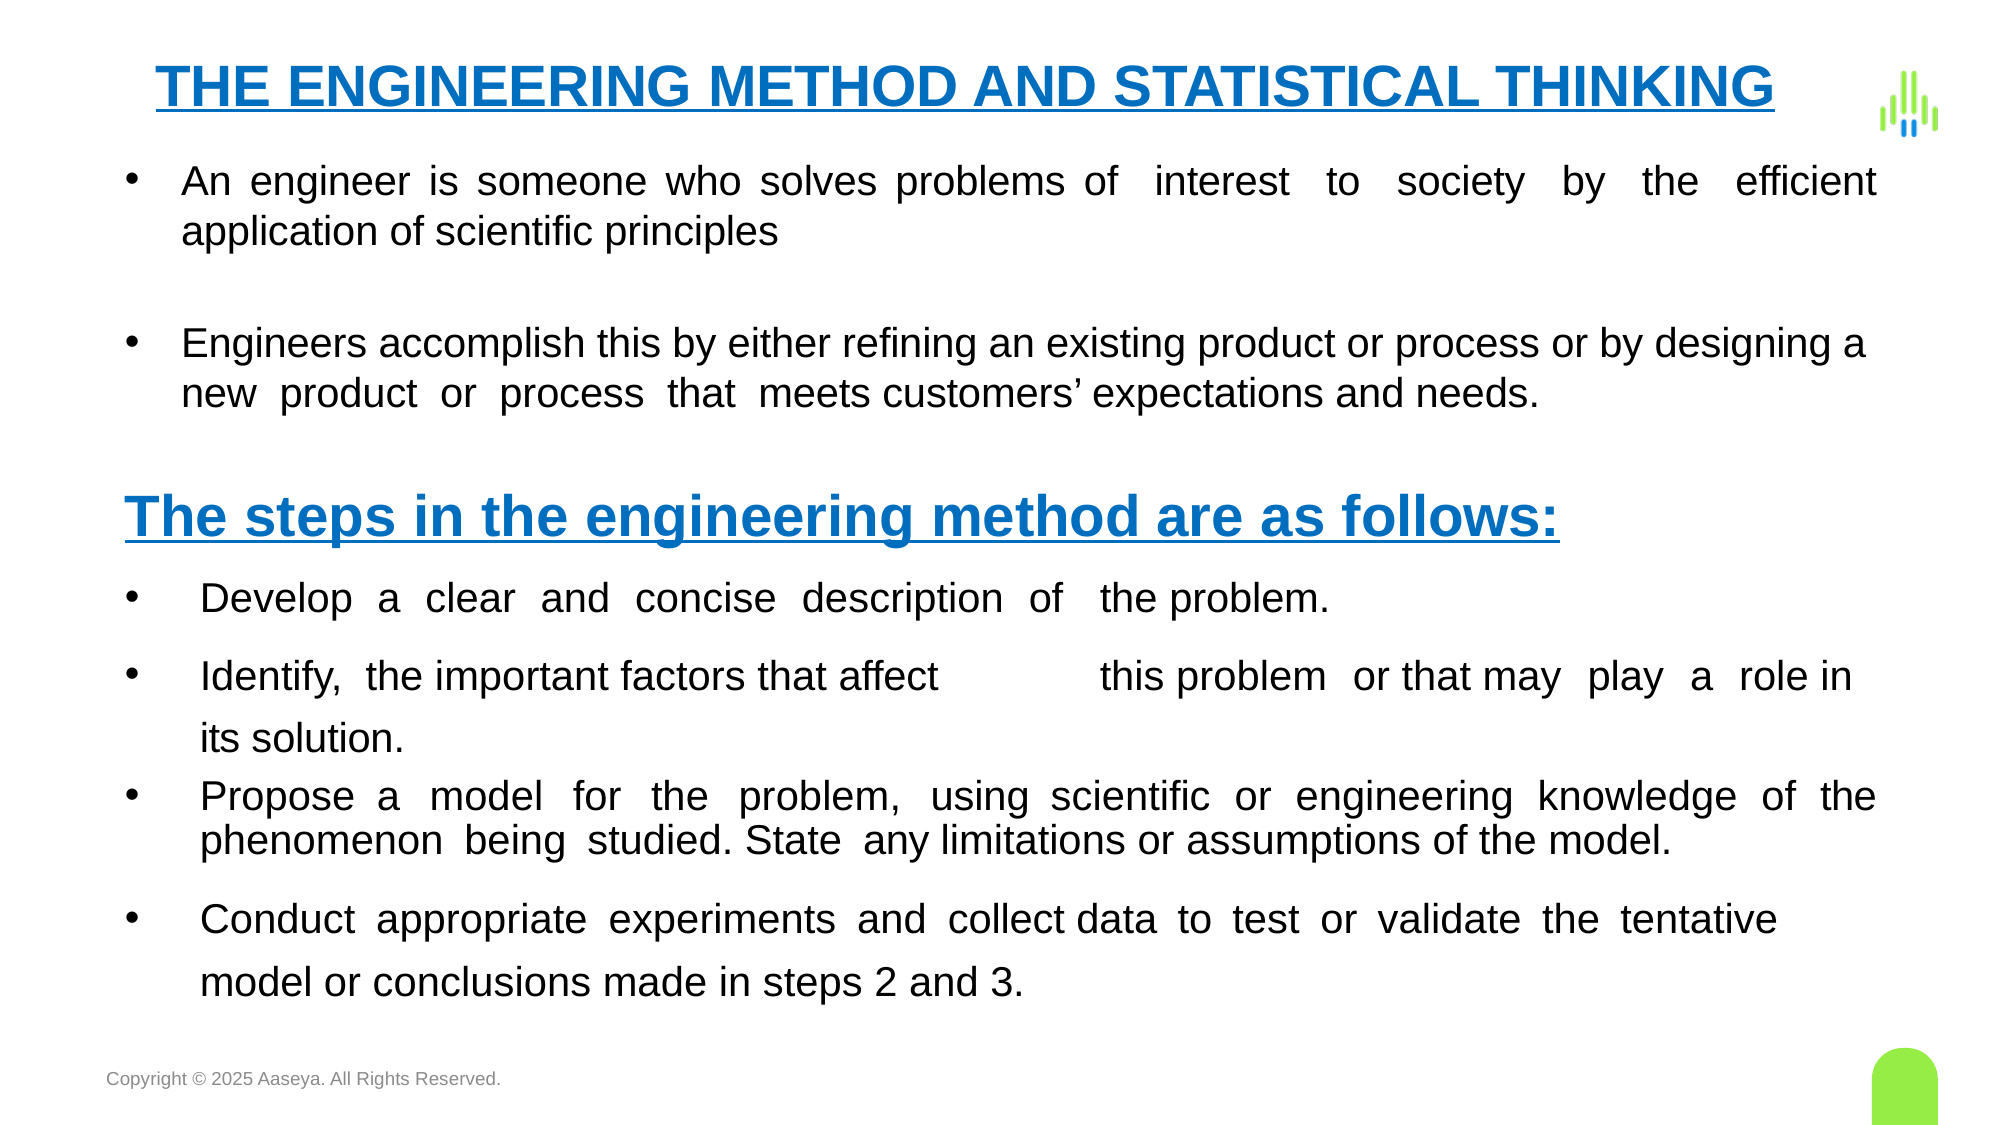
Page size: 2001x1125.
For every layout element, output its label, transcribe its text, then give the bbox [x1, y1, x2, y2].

text_box An engineer is someone who solves problems of interest to society by the efficient application of scientific principles Engineers accomplish this by either refining an existing product or process or by designing a new product or process that meets customers’ expectations and needs. The steps in the engineering method are as follows: Develop a clear and concise description of the problem. Identify, the important factors that affect this problem or that may play a role in its solution. Propose a model for the problem, using scientific or engineering knowledge of the phenomenon being studied. State any limitations or assumptions of the model. Conduct appropriate experiments and collect data to test or validate the tentative model or conclusions made in steps 2 and 3. [108, 146, 1892, 1013]
footer Copyright © 2025 Aaseya. All Rights Reserved. [91, 1047, 767, 1108]
picture [1871, 56, 1948, 152]
title THE ENGINEERING METHOD AND STATISTICAL THINKING [91, 17, 1840, 158]
